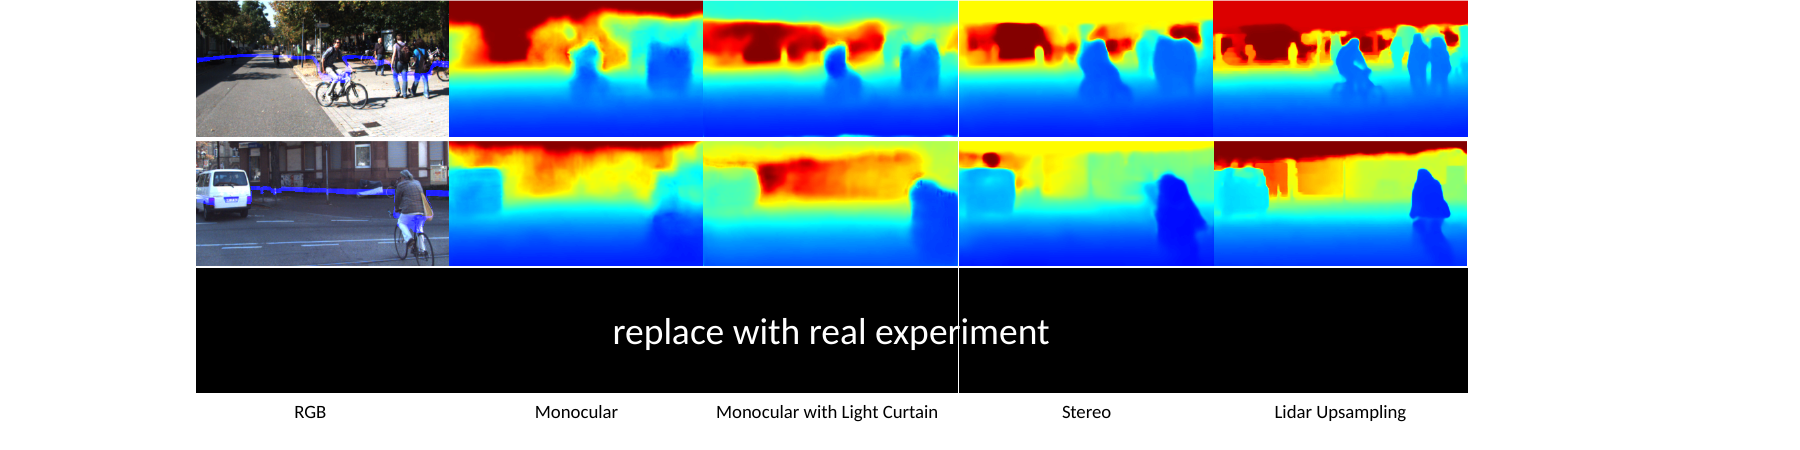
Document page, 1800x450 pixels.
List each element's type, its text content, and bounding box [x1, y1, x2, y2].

text_box RGB [278, 393, 368, 450]
text_box Monocular with Light Curtain [681, 393, 941, 430]
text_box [162, 0, 1599, 137]
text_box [183, 72, 1621, 266]
text_box Lidar Upsampling [1194, 393, 1486, 430]
text_box Stereo [941, 393, 1194, 430]
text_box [183, 266, 1621, 393]
text_box Monocular [487, 393, 667, 430]
